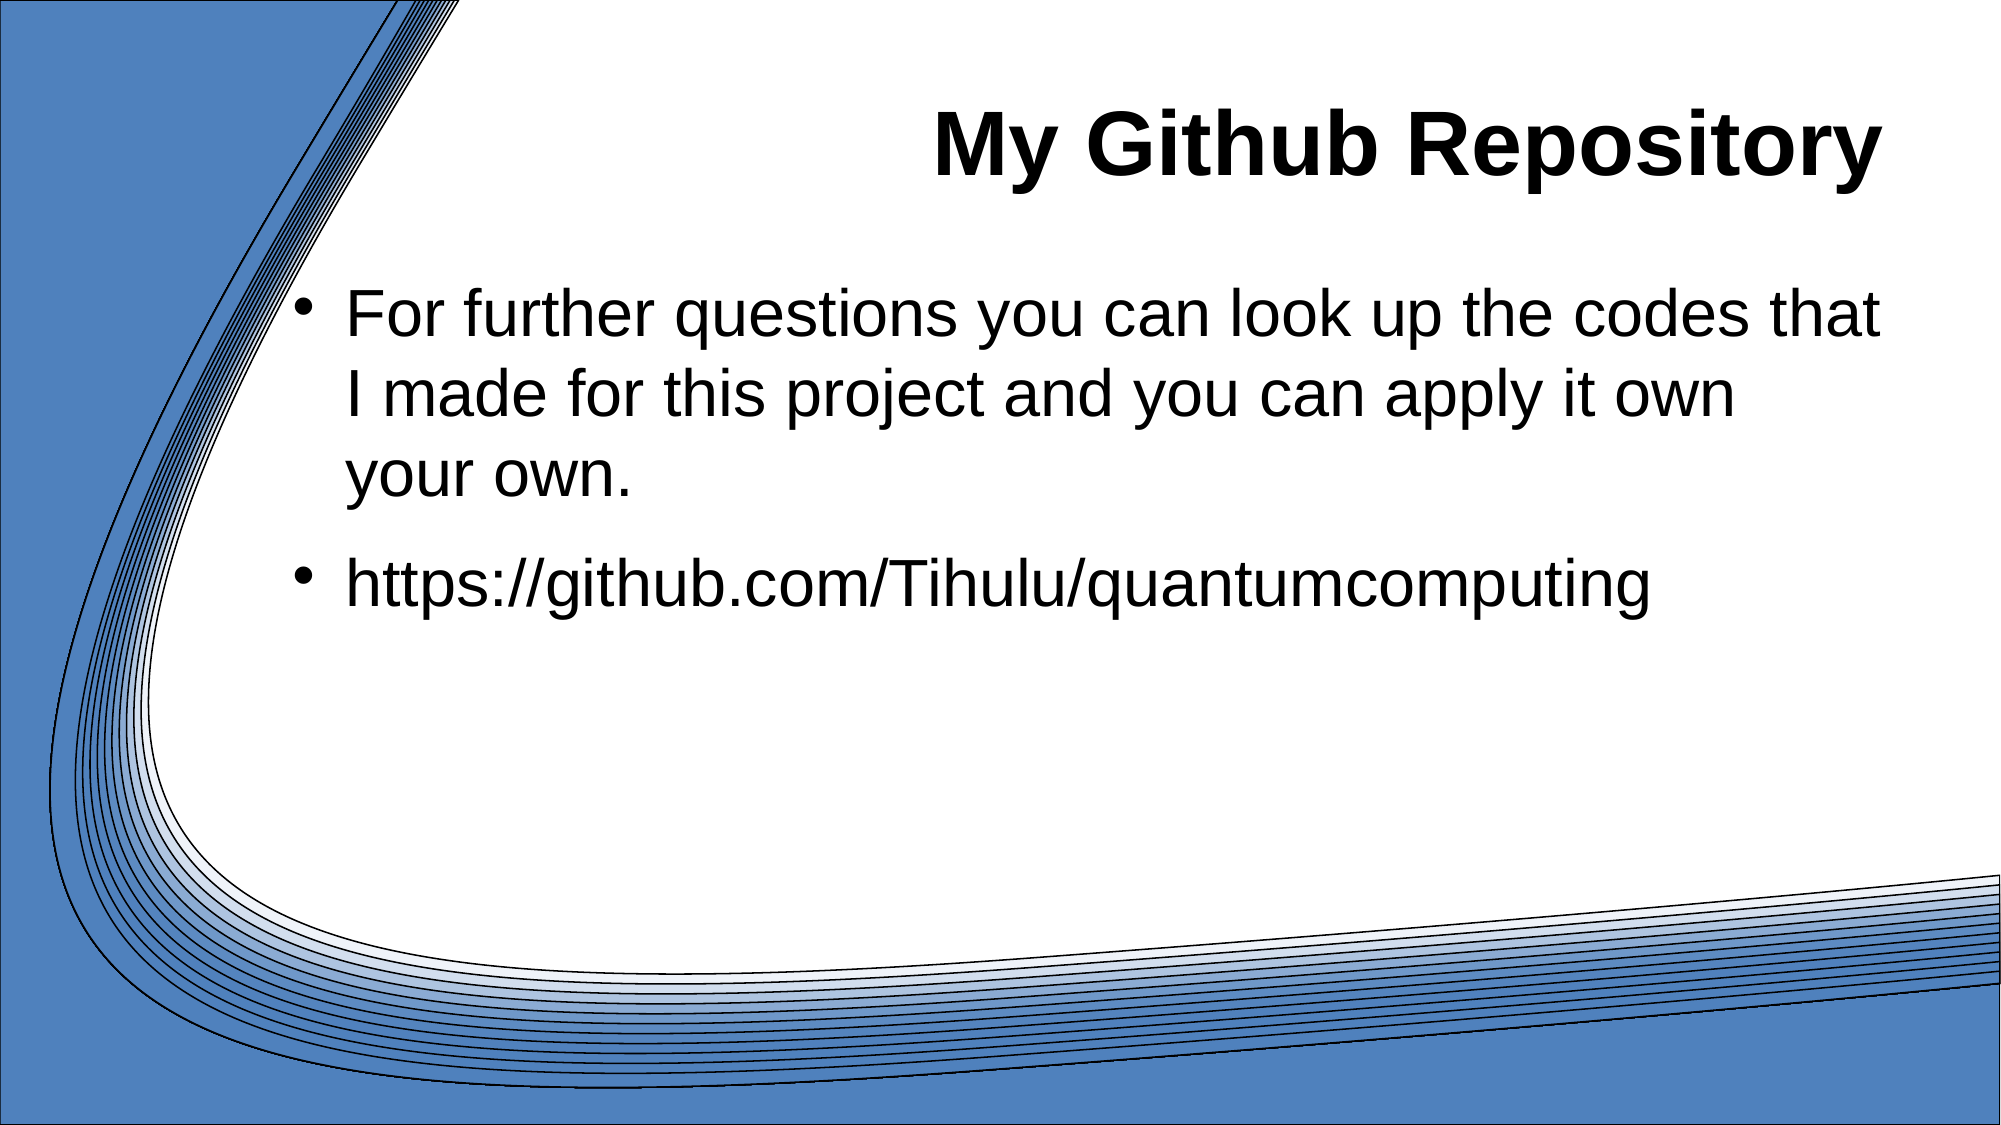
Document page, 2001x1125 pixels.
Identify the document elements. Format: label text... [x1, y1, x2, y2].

text_box For further questions you can look up the codes that I made for this project and you can apply it own your own. https://github.com/Tihulu/quantumcomputing [259, 262, 1900, 1005]
text_box My Github Repository [259, 45, 1900, 233]
